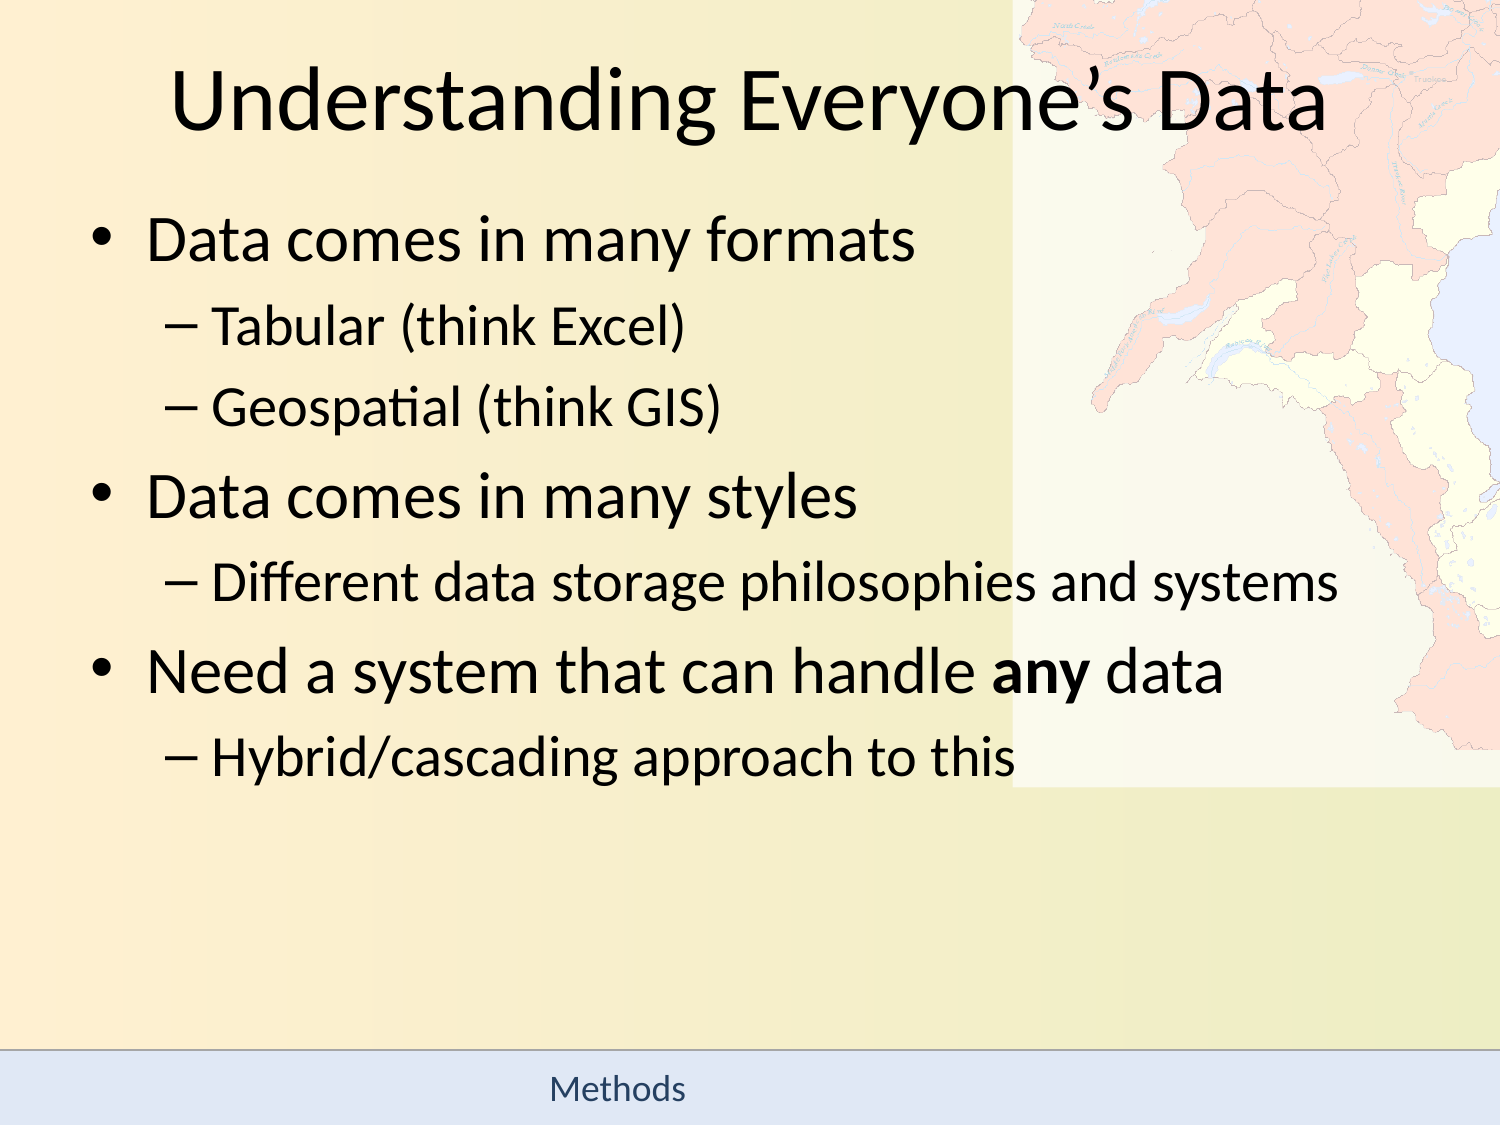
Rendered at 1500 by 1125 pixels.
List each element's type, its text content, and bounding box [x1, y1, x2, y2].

list Data comes in many formats Tabular (think Excel) Geospatial (think GIS) Data comes in many styles Different data storage philosophies and systems Need a system that can handle any data Hybrid/cascading approach to this [75, 187, 1425, 1005]
text_box Methods [389, 1056, 846, 1117]
title Understanding Everyone’s Data [75, 0, 1425, 187]
